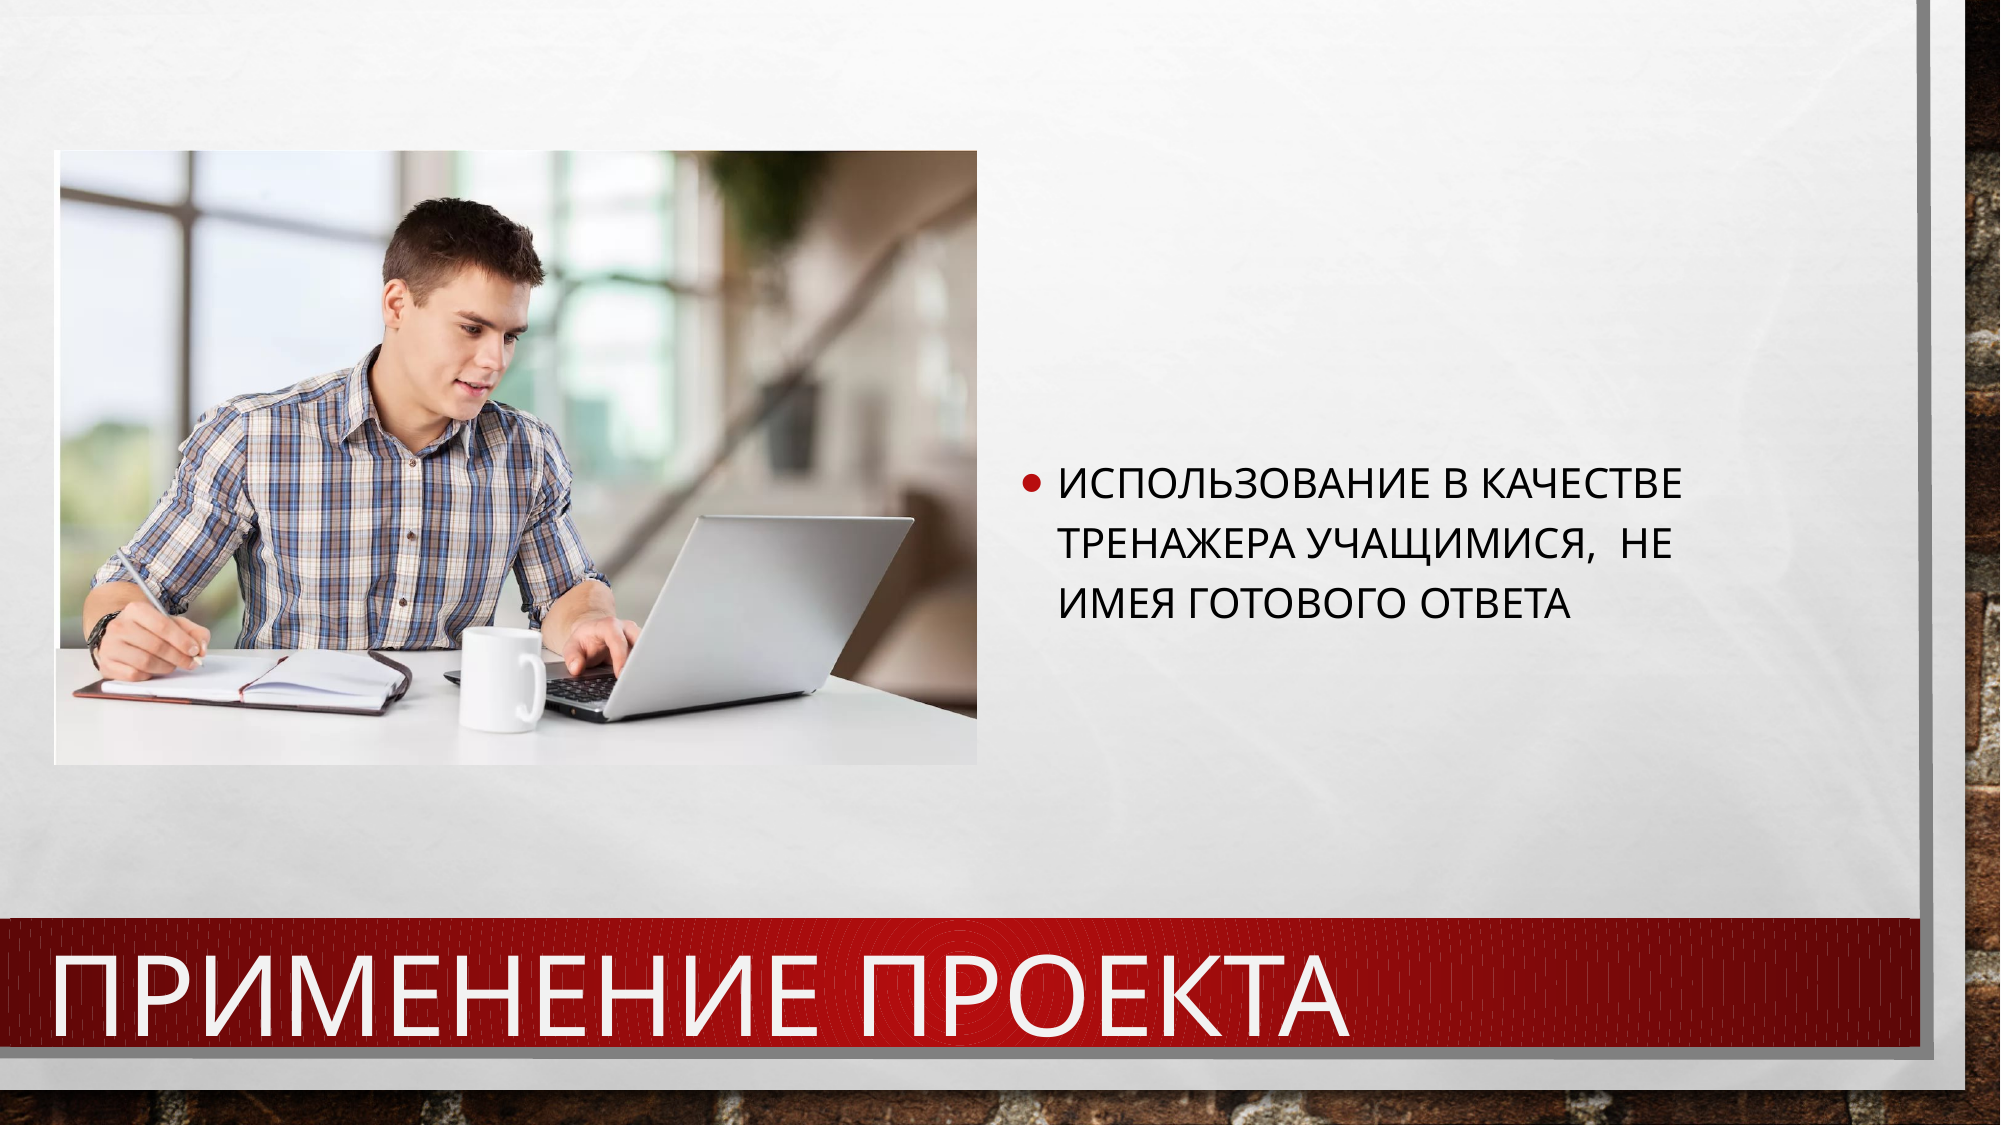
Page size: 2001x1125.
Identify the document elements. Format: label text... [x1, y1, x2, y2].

picture [54, 149, 977, 766]
title Применение проекта [30, 905, 1736, 1095]
picture [0, 0, 2000, 1125]
list Использование в качестве тренажера учащимися, не имея готового ответа [1005, 192, 1818, 882]
